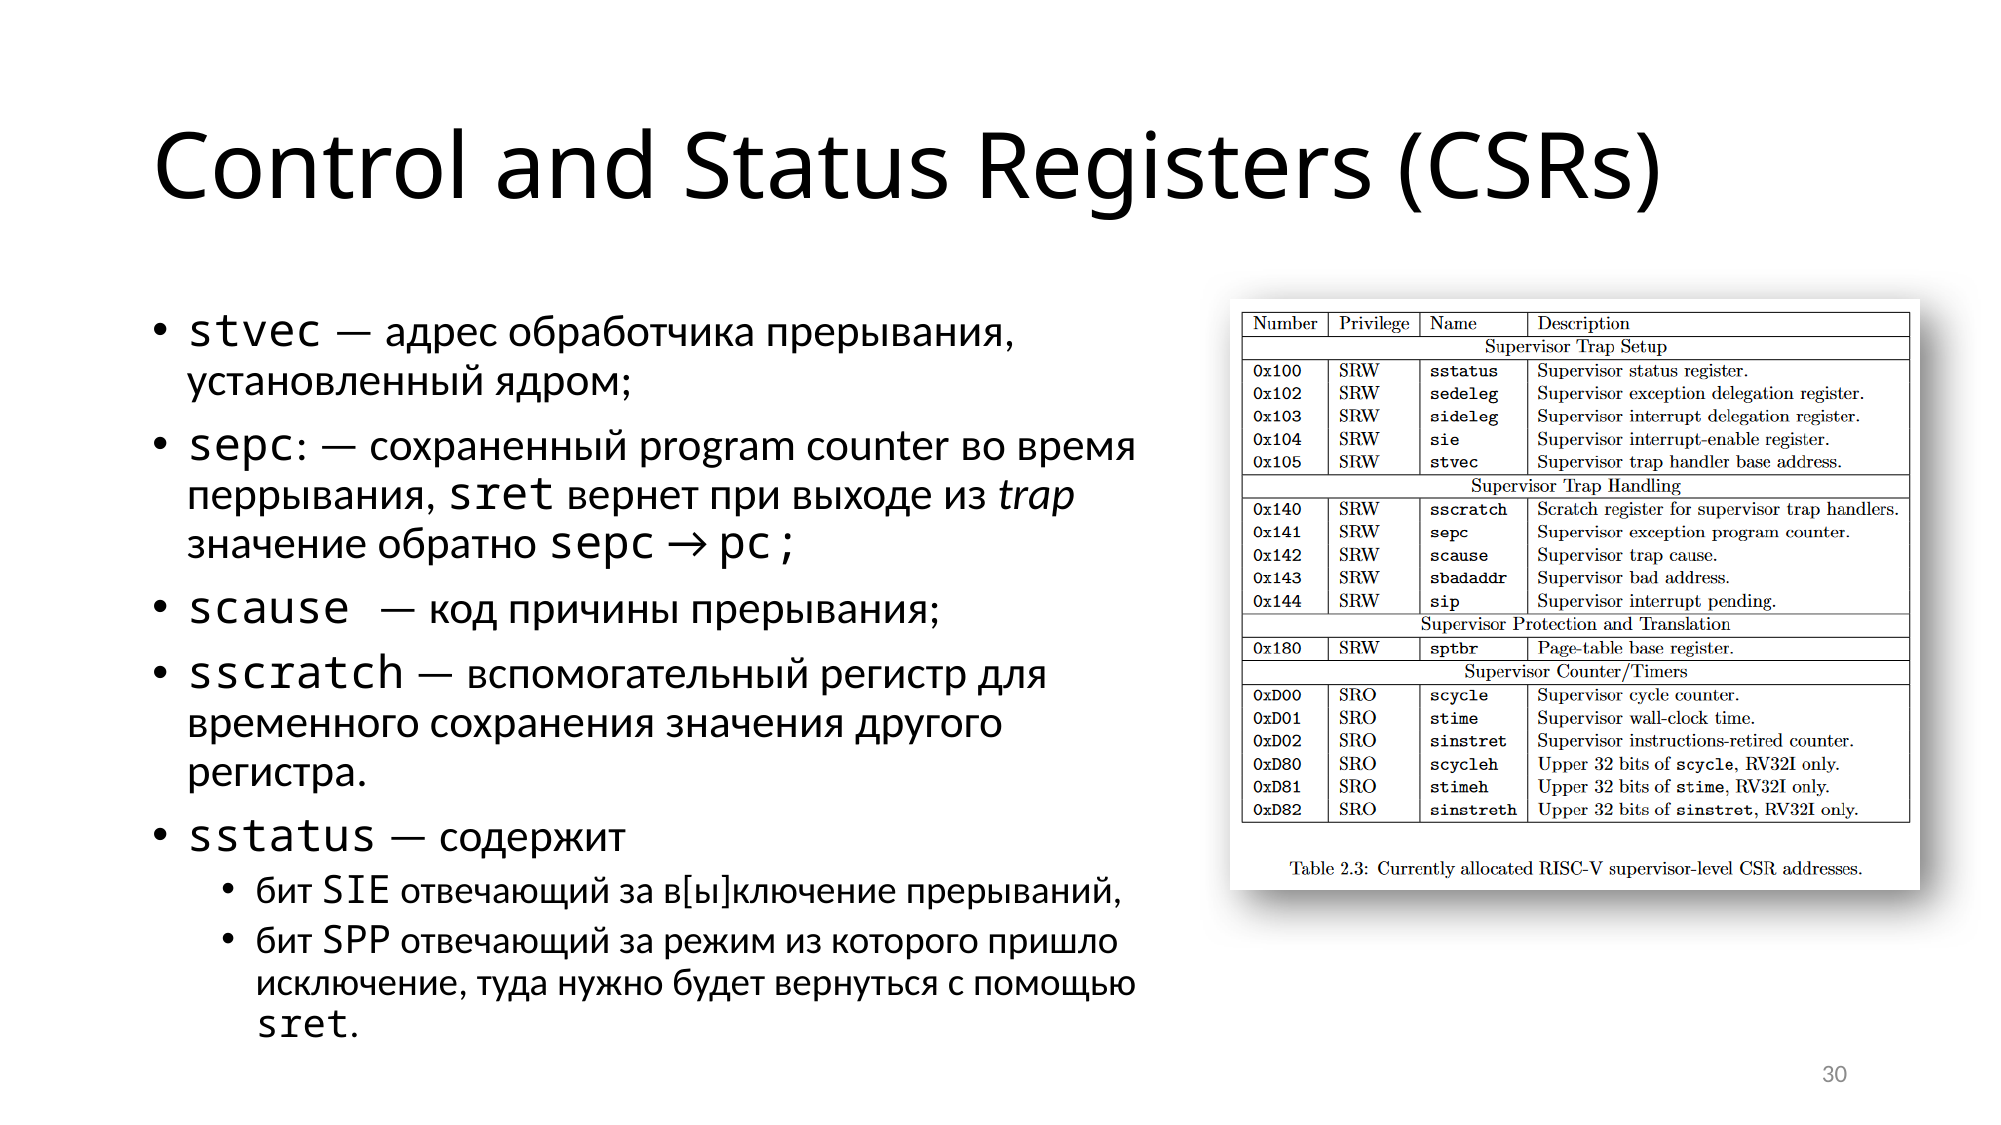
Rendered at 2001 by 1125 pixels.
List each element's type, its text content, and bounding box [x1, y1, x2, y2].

slide_number 30 [1412, 1042, 1863, 1103]
list stvec — адрес обработчика прерывания, установленный ядром; sepc: — сохраненный program counter во время перрывания, sret вернет при выходе из trap значение обратно sepc → pc; scause — код причины прерывания; sscratch — вспомогательный регистр для временного сохранения значения другого регистра. sstatus — содержит бит SIE отвечающий за в[ы]ключение прерываний, бит SPP отвечающий за режим из которого пришло исключение, туда нужно будет вернуться с помощью sret. [137, 299, 1188, 1064]
picture [1230, 299, 1920, 890]
title Control and Status Registers (CSRs) [137, 59, 1863, 278]
